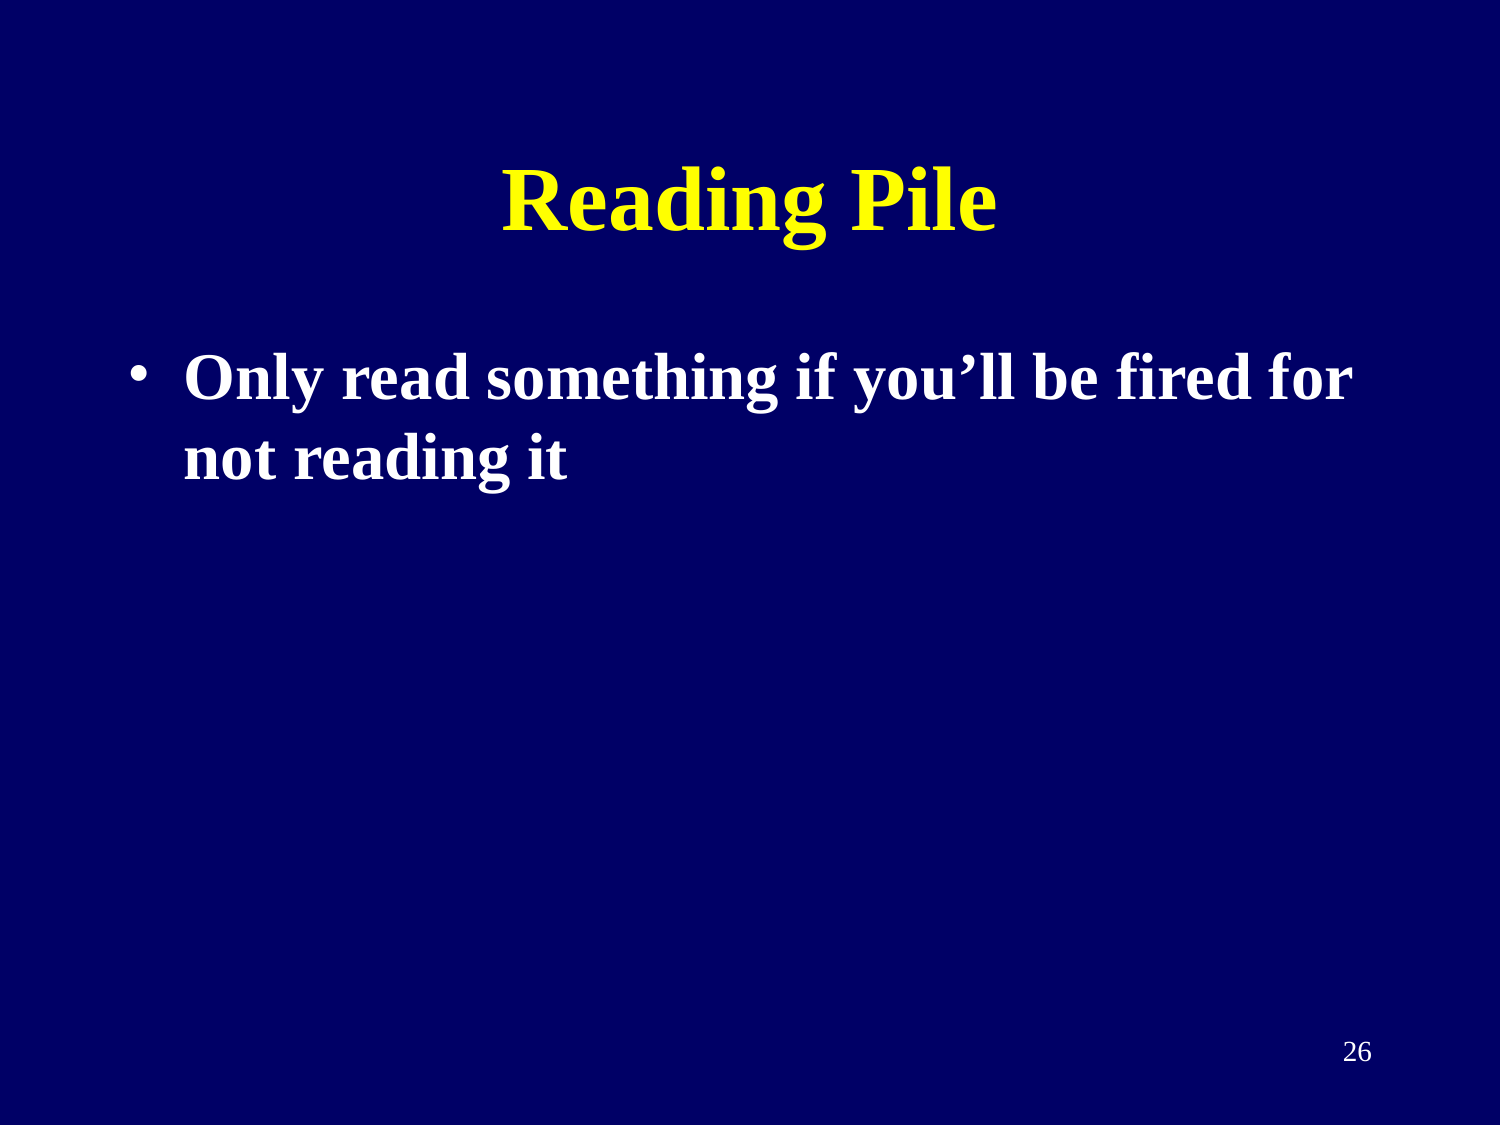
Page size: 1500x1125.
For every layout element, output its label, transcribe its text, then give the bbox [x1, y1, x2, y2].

slide_number ‹#› [1074, 1025, 1388, 1100]
list Only read something if you’ll be fired for not reading it [112, 324, 1388, 1000]
title Reading Pile [112, 99, 1388, 288]
